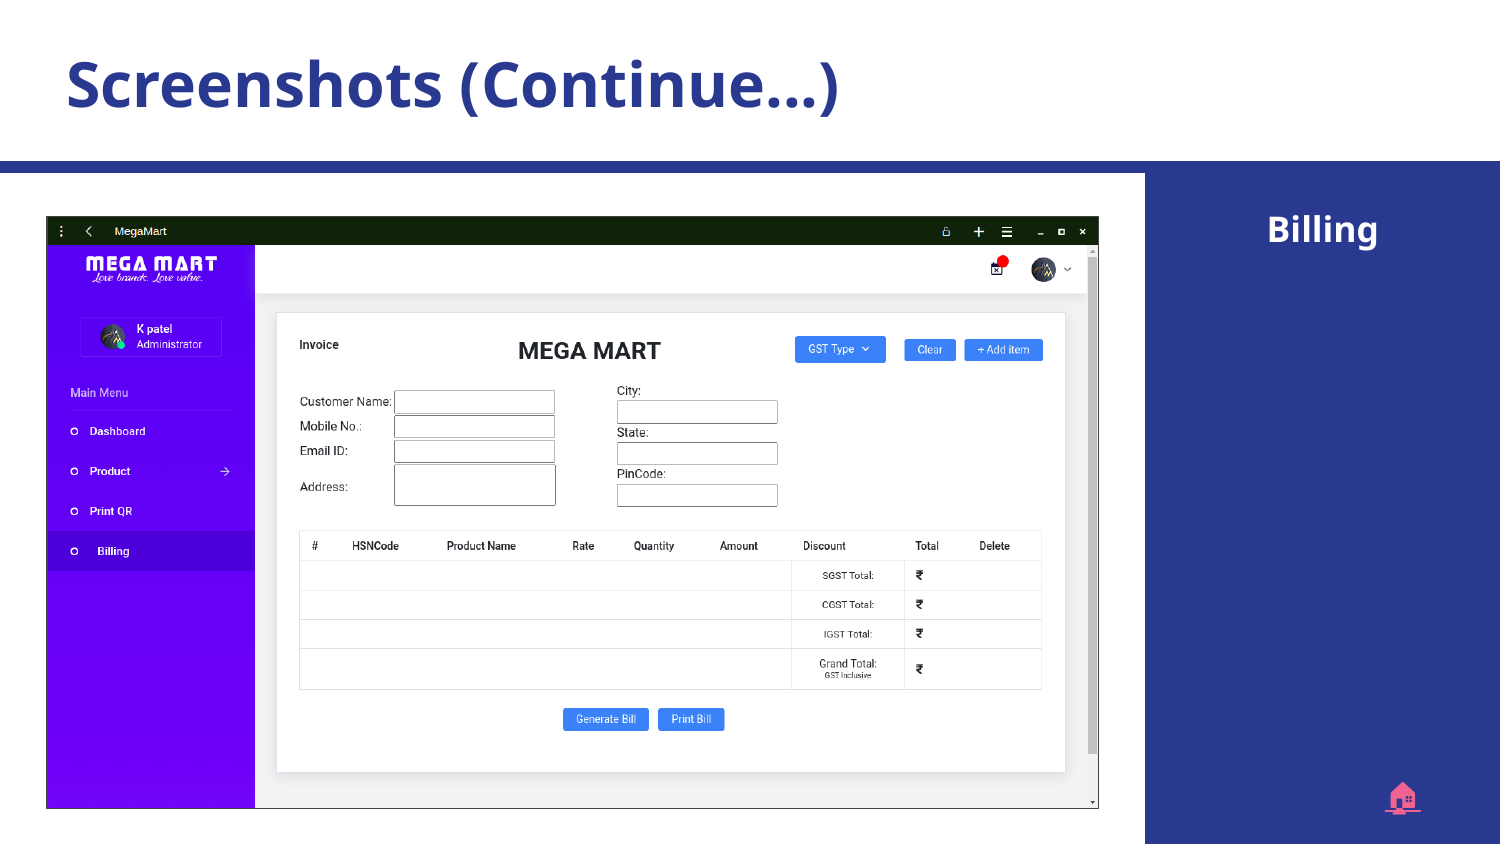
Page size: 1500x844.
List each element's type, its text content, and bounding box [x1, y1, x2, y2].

text_box Billing [1169, 192, 1476, 309]
text_box 🏠 [1369, 762, 1450, 831]
title Screenshots (Continue...) [51, 29, 1449, 130]
text_box [1145, 175, 1500, 844]
picture [47, 217, 1098, 808]
